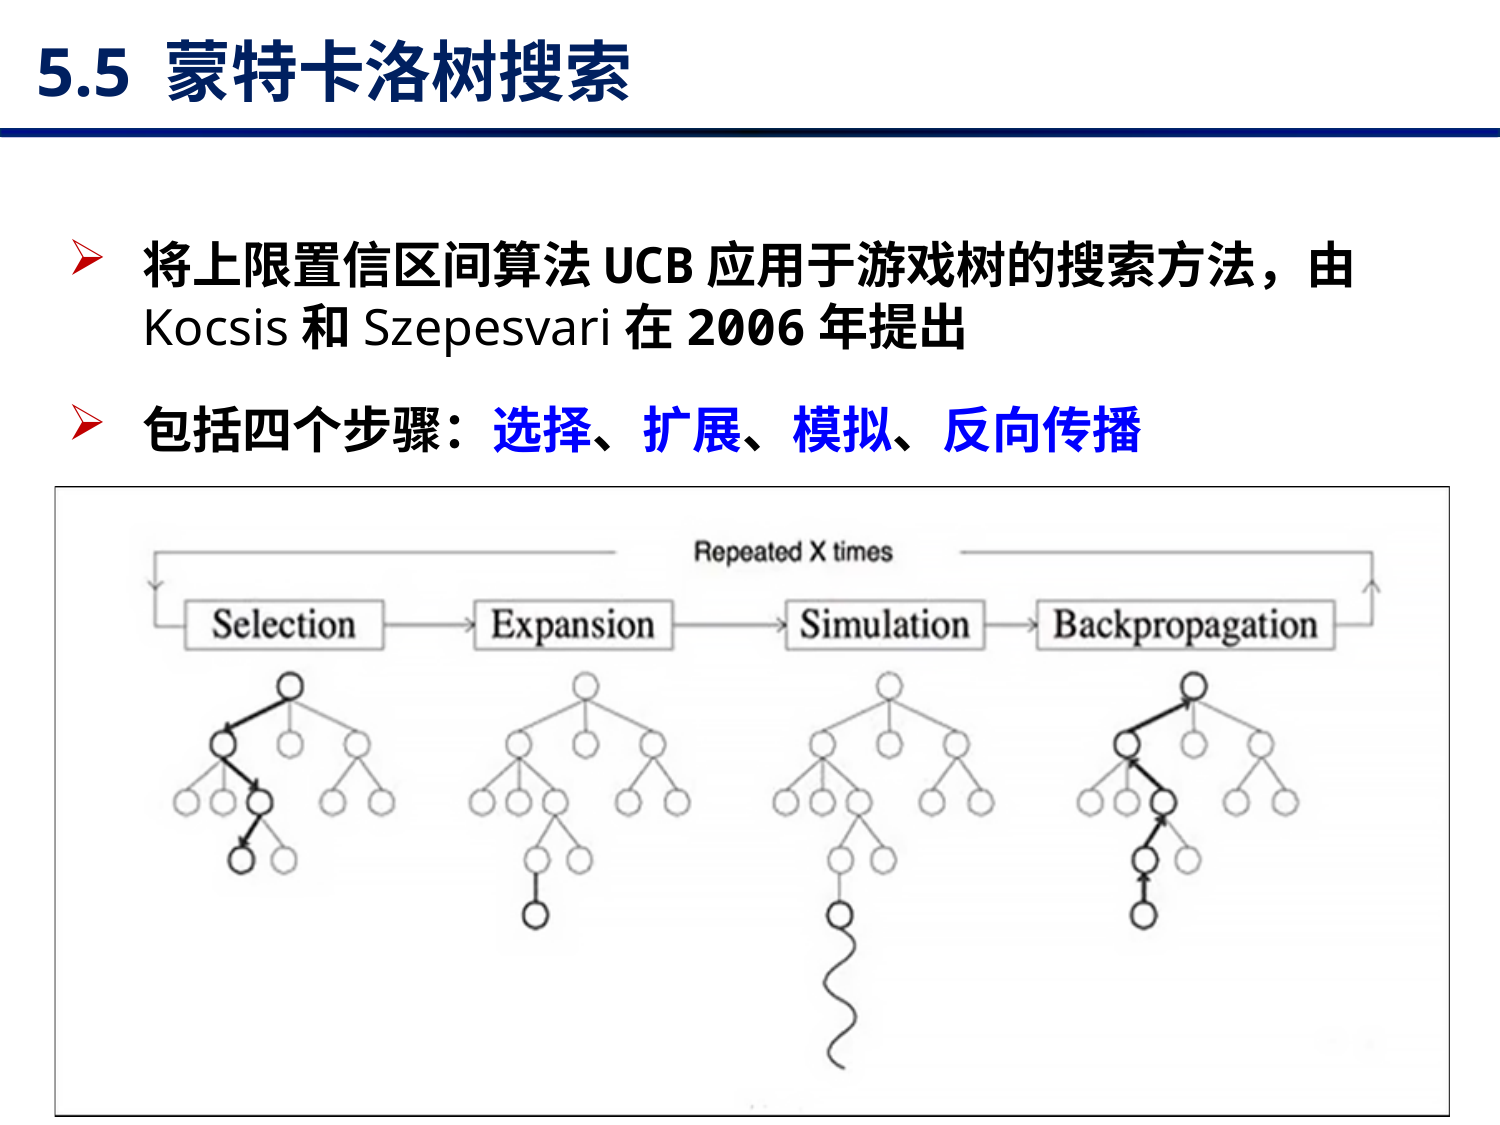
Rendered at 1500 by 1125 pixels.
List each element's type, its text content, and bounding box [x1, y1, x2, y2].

slide_number 46 [1453, 1060, 1459, 1121]
text_box 将上限置信区间算法UCB应用于游戏树的搜索方法，由Kocsis和Szepesvari在2006年提出 [53, 223, 1500, 363]
picture [0, 128, 1500, 138]
picture [54, 486, 1451, 1118]
title 5.5 蒙特卡洛树搜索 [21, 22, 1439, 116]
text_box 包括四个步骤：选择、扩展、模拟、反向传播 [53, 388, 1446, 466]
